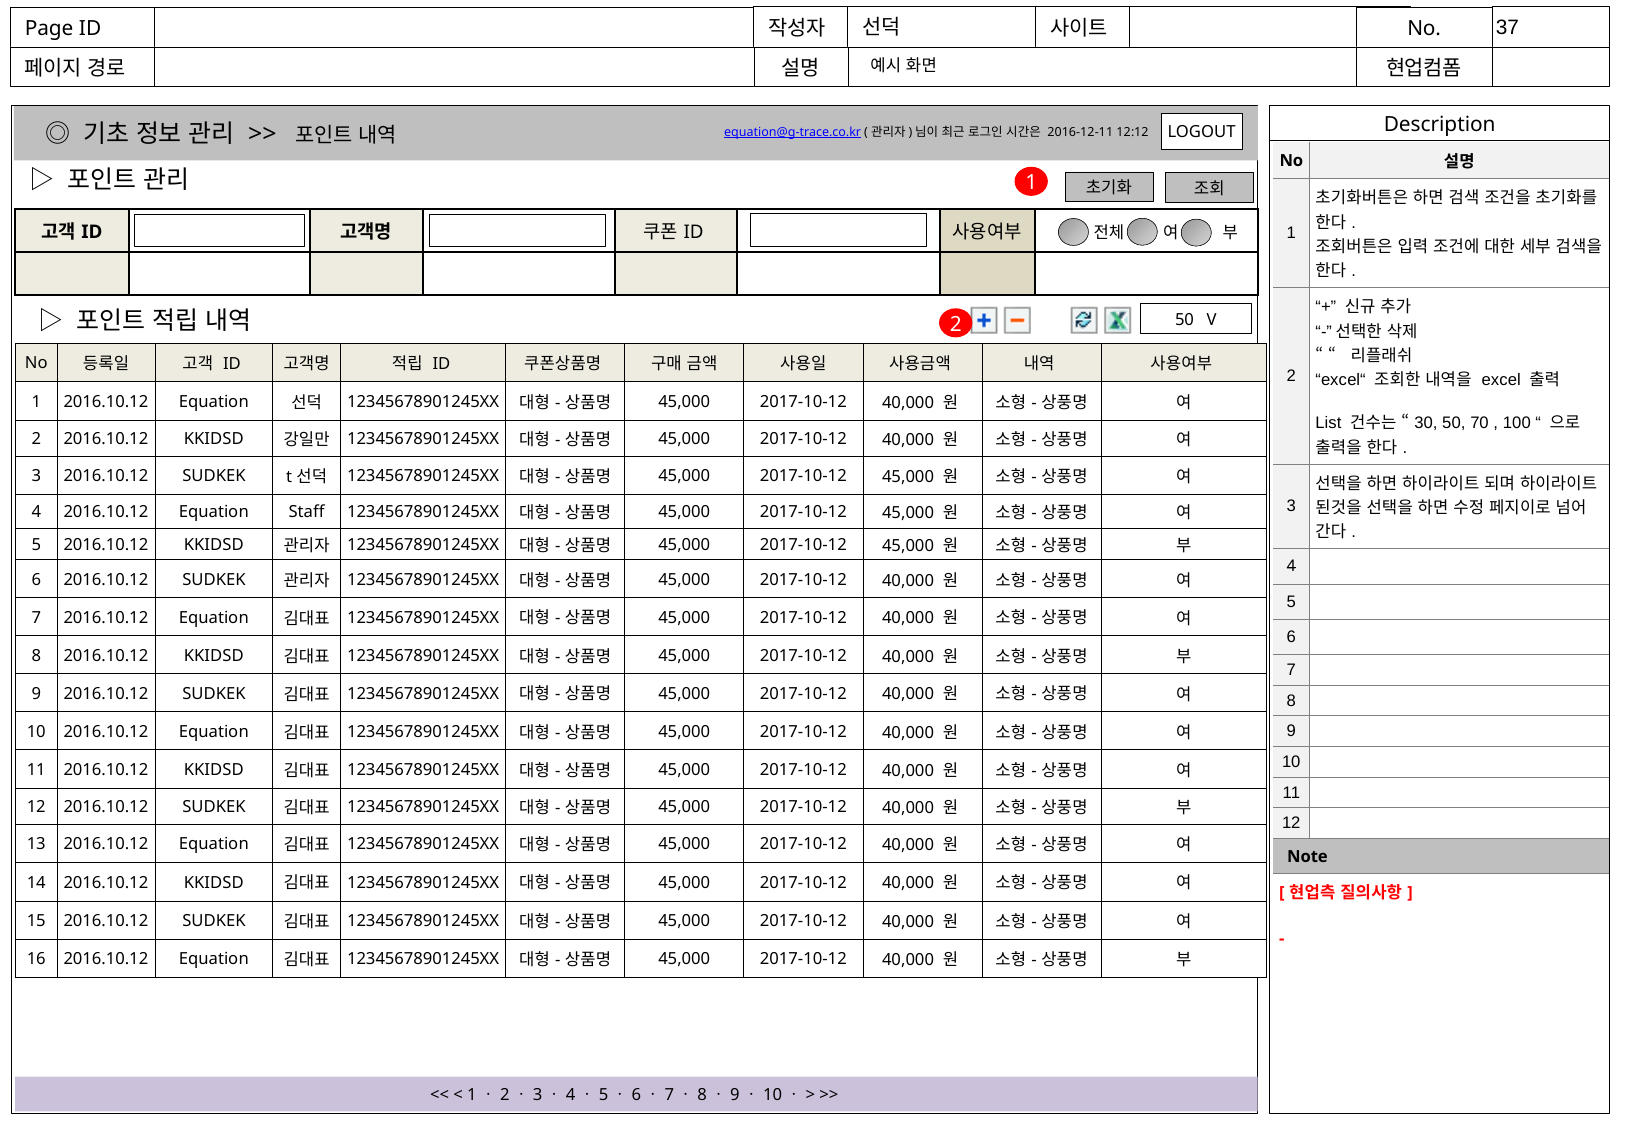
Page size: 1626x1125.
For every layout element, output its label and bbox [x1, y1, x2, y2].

table_cell [273, 636, 340, 673]
table_cell [744, 712, 863, 749]
table_cell [130, 253, 309, 294]
table_header [1102, 344, 1266, 381]
table_cell [273, 495, 340, 528]
table_cell [616, 253, 736, 294]
table_cell [156, 863, 272, 901]
table_cell [744, 750, 863, 788]
table_cell [983, 598, 1101, 635]
table_cell [341, 902, 505, 939]
table_header [744, 344, 863, 381]
table_cell [341, 598, 505, 635]
table_cell [744, 529, 863, 559]
table_cell [1273, 288, 1309, 464]
table_cell [625, 825, 743, 862]
table_cell [424, 253, 614, 294]
text_box [15, 1076, 1258, 1112]
table_cell [983, 560, 1101, 597]
table_cell [506, 382, 624, 420]
table_cell [1102, 863, 1266, 901]
table_cell [58, 382, 155, 420]
table_cell [744, 825, 863, 862]
table_cell [16, 674, 57, 711]
table_cell [341, 825, 505, 862]
table_cell [983, 902, 1101, 939]
table_cell [341, 382, 505, 420]
table_cell [738, 253, 939, 294]
table_cell [625, 636, 743, 673]
table_cell [1102, 598, 1266, 635]
table_header [16, 344, 57, 381]
table_header [625, 344, 743, 381]
table_cell [506, 712, 624, 749]
table_cell [58, 674, 155, 711]
table_cell [156, 825, 272, 862]
table_cell [506, 598, 624, 635]
table_cell [625, 940, 743, 977]
table_cell [864, 560, 982, 597]
table_cell [1273, 620, 1309, 654]
table_cell [156, 674, 272, 711]
table_cell [506, 750, 624, 788]
table_cell [58, 902, 155, 939]
table_cell [744, 560, 863, 597]
table_cell [1273, 655, 1309, 685]
table_cell [1310, 585, 1609, 619]
table_cell [156, 789, 272, 824]
table_cell [273, 789, 340, 824]
table_cell [625, 789, 743, 824]
table_cell [1273, 778, 1309, 807]
table_cell [1310, 288, 1609, 464]
text_box [132, 212, 307, 249]
table_cell [16, 253, 128, 294]
table_cell [625, 674, 743, 711]
table_cell [1102, 560, 1266, 597]
table_cell [16, 825, 57, 862]
table_cell [1273, 716, 1309, 746]
table_cell [341, 863, 505, 901]
table_cell [16, 789, 57, 824]
table_cell [625, 495, 743, 528]
table_cell [1273, 549, 1309, 584]
table_cell [1102, 902, 1266, 939]
table_cell [864, 495, 982, 528]
table_cell [983, 636, 1101, 673]
table_header [941, 210, 1034, 251]
table_cell [625, 529, 743, 559]
table_header [983, 344, 1101, 381]
table_cell [16, 598, 57, 635]
table_cell [1273, 808, 1309, 838]
table_cell [16, 750, 57, 788]
table_cell [1102, 636, 1266, 673]
table_cell [16, 712, 57, 749]
table_cell [864, 902, 982, 939]
table_cell [273, 529, 340, 559]
table_cell [864, 421, 982, 456]
table_cell [341, 457, 505, 494]
text_box [1058, 214, 1255, 251]
table_cell [744, 902, 863, 939]
table_cell [625, 421, 743, 456]
table_cell [1273, 179, 1309, 287]
table_cell [1273, 839, 1609, 873]
table_cell [1102, 457, 1266, 494]
table_cell [1102, 750, 1266, 788]
table_cell [1273, 585, 1309, 619]
table_cell [58, 750, 155, 788]
table_cell [341, 636, 505, 673]
table_cell [625, 902, 743, 939]
table_header [616, 210, 736, 251]
table_header [273, 344, 340, 381]
table_cell [625, 712, 743, 749]
table_cell [1310, 620, 1609, 654]
table_cell [16, 863, 57, 901]
table_cell [58, 495, 155, 528]
table_cell [341, 495, 505, 528]
table_cell [1102, 789, 1266, 824]
table_cell [983, 382, 1101, 420]
table_cell [156, 421, 272, 456]
table_cell [625, 382, 743, 420]
table_cell [983, 940, 1101, 977]
table_cell [625, 863, 743, 901]
table_cell [744, 636, 863, 673]
table_cell [273, 750, 340, 788]
table_cell [506, 636, 624, 673]
table_cell [1102, 529, 1266, 559]
table_cell [983, 863, 1101, 901]
table_cell [16, 529, 57, 559]
table_cell [1310, 179, 1609, 287]
table_header [738, 210, 939, 251]
table_cell [341, 560, 505, 597]
table_cell [156, 529, 272, 559]
table_cell [58, 940, 155, 977]
table_cell [864, 636, 982, 673]
table_cell [58, 789, 155, 824]
table_cell [156, 902, 272, 939]
table_cell [744, 863, 863, 901]
table_cell [983, 712, 1101, 749]
table_cell [983, 421, 1101, 456]
table_cell [506, 560, 624, 597]
table_cell [1102, 421, 1266, 456]
table_cell [58, 825, 155, 862]
table_cell [506, 529, 624, 559]
text_box [1012, 164, 1050, 198]
table_cell [273, 560, 340, 597]
table_cell [16, 560, 57, 597]
table_cell [273, 712, 340, 749]
table_cell [1102, 712, 1266, 749]
table_cell [156, 940, 272, 977]
text_box [855, 47, 1340, 83]
table_cell [1273, 465, 1309, 548]
table_cell [983, 495, 1101, 528]
text_box [1163, 171, 1255, 204]
table_cell [273, 940, 340, 977]
table_cell [983, 457, 1101, 494]
table_cell [273, 421, 340, 456]
table_cell [341, 789, 505, 824]
text_box [12, 104, 1260, 201]
table_header [311, 210, 422, 251]
table_cell [16, 495, 57, 528]
table_cell [273, 457, 340, 494]
table_header [16, 210, 128, 251]
table_cell [311, 253, 422, 294]
table_header [1310, 142, 1609, 178]
table_cell [744, 421, 863, 456]
table_cell [506, 457, 624, 494]
table_cell [58, 421, 155, 456]
table_cell [506, 863, 624, 901]
table_cell [864, 598, 982, 635]
table_cell [16, 382, 57, 420]
table_cell [1310, 747, 1609, 777]
table_cell [1273, 686, 1309, 715]
table_cell [16, 940, 57, 977]
table_cell [744, 674, 863, 711]
table_header [1273, 142, 1309, 178]
text_box [1138, 302, 1253, 335]
table_cell [156, 636, 272, 673]
table_cell [744, 598, 863, 635]
table_cell [1310, 686, 1609, 715]
table_cell [744, 457, 863, 494]
picture [965, 298, 1138, 340]
table_cell [941, 253, 1034, 294]
table_cell [58, 636, 155, 673]
table_cell [273, 598, 340, 635]
table_header [341, 344, 505, 381]
table_cell [1310, 655, 1609, 685]
table_cell [16, 636, 57, 673]
table_cell [625, 560, 743, 597]
table_cell [1102, 674, 1266, 711]
table_cell [983, 674, 1101, 711]
table_header [130, 210, 309, 251]
table_cell [1102, 825, 1266, 862]
table_cell [273, 825, 340, 862]
table_cell [273, 863, 340, 901]
table_cell [1102, 382, 1266, 420]
table_cell [341, 940, 505, 977]
table_cell [864, 712, 982, 749]
table_cell [58, 712, 155, 749]
table_cell [156, 598, 272, 635]
table_cell [1102, 940, 1266, 977]
table_cell [744, 789, 863, 824]
table_cell [16, 421, 57, 456]
table_cell [156, 560, 272, 597]
table_cell [864, 674, 982, 711]
table_cell [1310, 549, 1609, 584]
table_cell [506, 825, 624, 862]
table_header [58, 344, 155, 381]
table_cell [156, 457, 272, 494]
table_cell [58, 457, 155, 494]
table_cell [864, 457, 982, 494]
table_cell [983, 789, 1101, 824]
table_cell [1310, 716, 1609, 746]
table_cell [58, 529, 155, 559]
table_cell [864, 750, 982, 788]
table_cell [864, 529, 982, 559]
table_cell [864, 382, 982, 420]
table_header [864, 344, 982, 381]
table_cell [506, 421, 624, 456]
table_cell [58, 598, 155, 635]
table_cell [983, 825, 1101, 862]
table_cell [506, 495, 624, 528]
table_cell [625, 750, 743, 788]
table_cell [506, 940, 624, 977]
text_box [1063, 170, 1155, 204]
table_cell [156, 382, 272, 420]
table_cell [273, 382, 340, 420]
table_cell [1102, 495, 1266, 528]
table_cell [983, 750, 1101, 788]
table_cell [506, 674, 624, 711]
text_box [427, 212, 607, 249]
table_cell [744, 495, 863, 528]
table_cell [156, 712, 272, 749]
text_box [748, 211, 928, 248]
table_cell [1310, 808, 1609, 838]
table_header [424, 210, 614, 251]
table_header [506, 344, 624, 381]
table_cell [1273, 747, 1309, 777]
table_cell [506, 789, 624, 824]
table_cell [341, 421, 505, 456]
table_cell [273, 902, 340, 939]
table_cell [1273, 874, 1609, 1069]
table_cell [506, 902, 624, 939]
table_cell [744, 382, 863, 420]
table_cell [864, 863, 982, 901]
table_cell [864, 825, 982, 862]
table_cell [625, 457, 743, 494]
table_cell [1310, 465, 1609, 548]
table_cell [341, 750, 505, 788]
table_header [1036, 210, 1257, 251]
table_cell [156, 495, 272, 528]
table_cell [864, 789, 982, 824]
table_cell [864, 940, 982, 977]
table_cell [156, 750, 272, 788]
table_cell [16, 902, 57, 939]
table_cell [273, 674, 340, 711]
table_cell [1036, 253, 1257, 294]
text_box [23, 297, 274, 343]
table_header [156, 344, 272, 381]
table_cell [341, 712, 505, 749]
table_cell [625, 598, 743, 635]
table_cell [58, 560, 155, 597]
table_cell [1310, 778, 1609, 807]
table_cell [58, 863, 155, 901]
table_cell [16, 457, 57, 494]
text_box [936, 306, 965, 340]
table_cell [744, 940, 863, 977]
table_cell [341, 674, 505, 711]
table_cell [341, 529, 505, 559]
table_cell [983, 529, 1101, 559]
